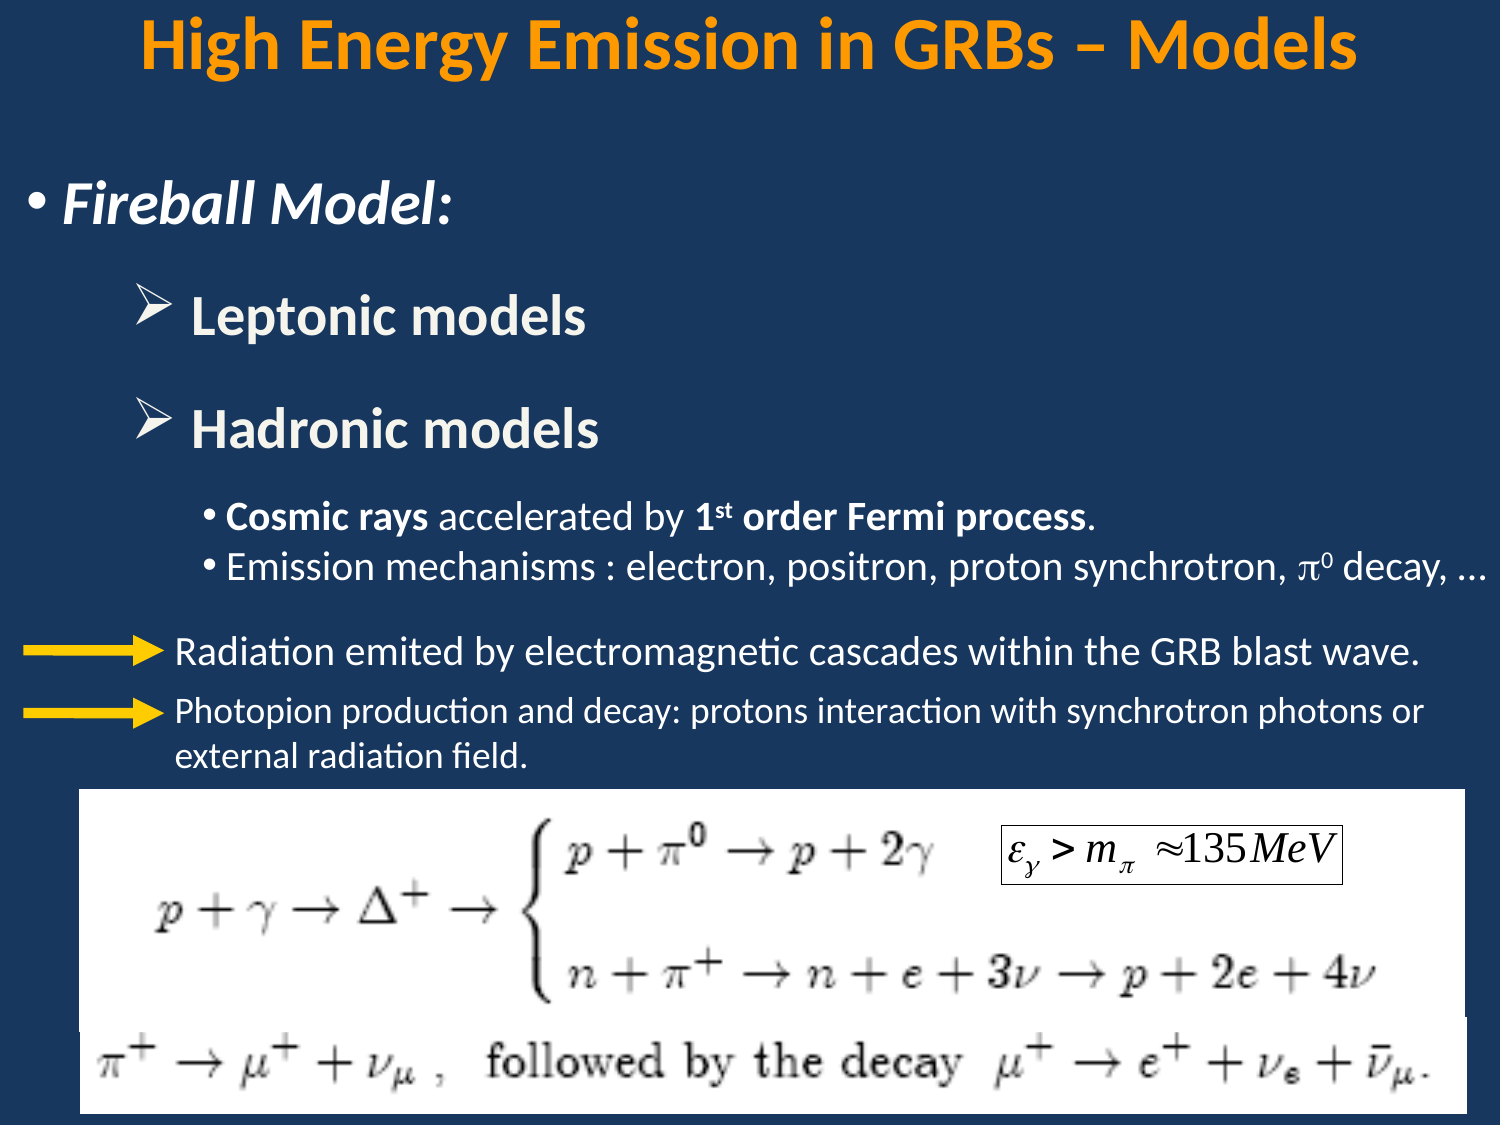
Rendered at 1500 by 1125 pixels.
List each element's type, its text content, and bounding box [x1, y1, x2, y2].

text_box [79, 789, 1467, 1114]
text_box Fireball Model: [11, 155, 1231, 245]
text_box Hadronic models [117, 382, 973, 468]
text_box Leptonic models [117, 269, 692, 355]
text_box High Energy Emission in GRBs – Models [0, 0, 1500, 93]
text_box Cosmic rays accelerated by 1st order Fermi process. Emission mechanisms : electron, positron, proton synchrotron, 0 decay, … [187, 481, 1500, 597]
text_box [23, 678, 1500, 786]
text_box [23, 616, 1500, 678]
